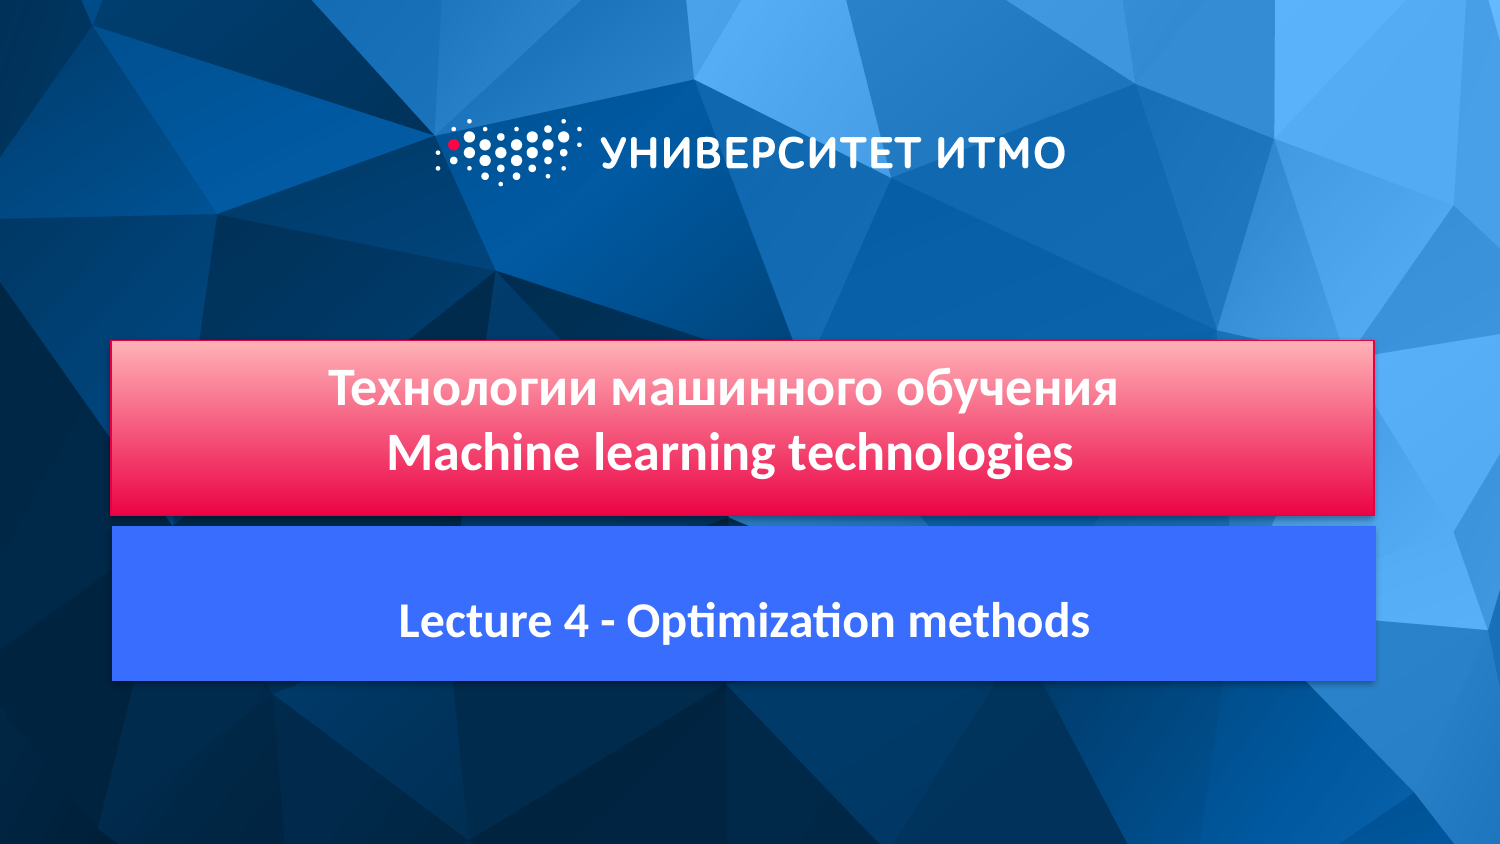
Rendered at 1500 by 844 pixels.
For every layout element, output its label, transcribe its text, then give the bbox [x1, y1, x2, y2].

text_box Lecture 4 - Optimization methods [127, 448, 1362, 656]
text_box [110, 340, 127, 516]
picture [0, 0, 1500, 844]
text_box [1348, 340, 1375, 516]
text_box [112, 526, 1376, 681]
title Технологии машинного обучения Machine learning technologies [113, 191, 1348, 489]
